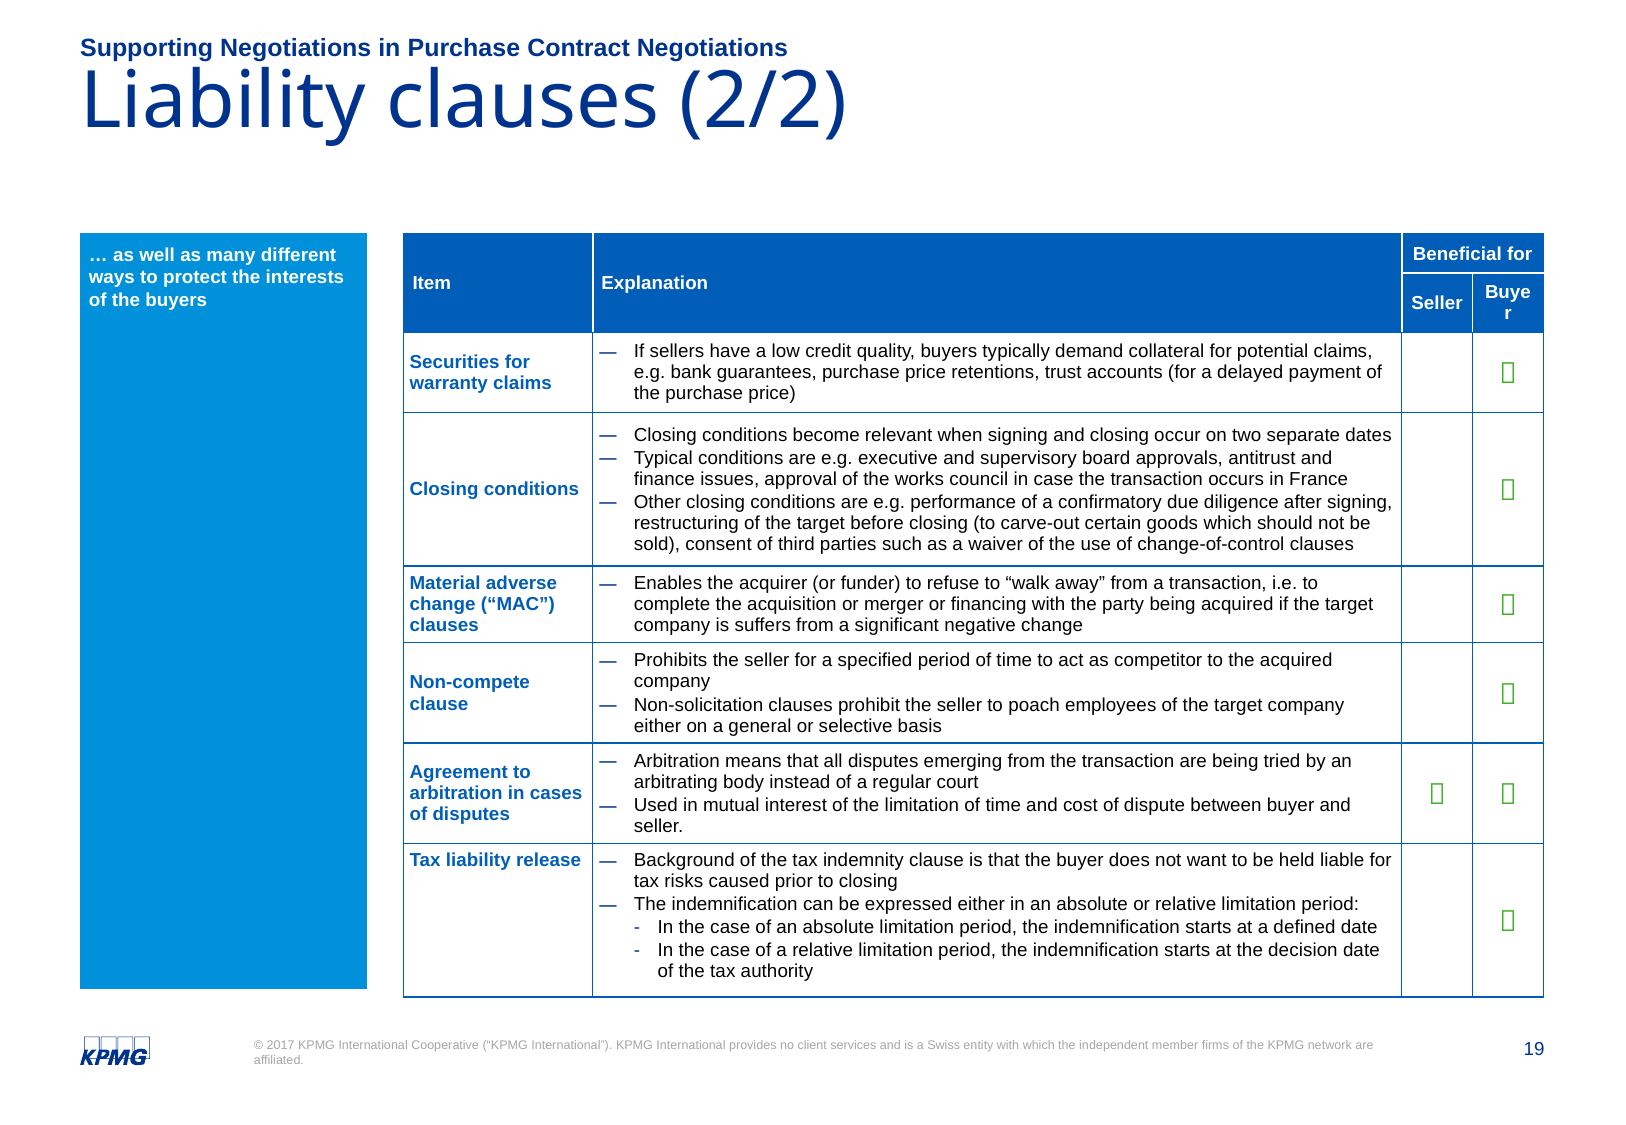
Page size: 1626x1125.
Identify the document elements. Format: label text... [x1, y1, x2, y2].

table_cell  [1402, 744, 1472, 843]
table_cell Closing conditions [404, 413, 592, 565]
table_cell Closing conditions become relevant when signing and closing occur on two separate dates Typical conditions are e.g. executive and supervisory board approvals, antitrust and finance issues, approval of the works council in case the transaction occurs in France Other closing conditions are e.g. performance of a confirmatory due diligence after signing, restructuring of the target before closing (to carve-out certain goods which should not be sold), consent of third parties such as a waiver of the use of change-of-control clauses [593, 413, 1401, 565]
table_cell Securities for warranty claims [404, 333, 592, 412]
table_cell Arbitration means that all disputes emerging from the transaction are being tried by an arbitrating body instead of a regular court Used in mutual interest of the limitation of time and cost of dispute between buyer and seller. [593, 744, 1401, 843]
table_cell  [1473, 333, 1543, 412]
table_cell Non-compete clause [404, 643, 592, 742]
table_cell Prohibits the seller for a specified period of time to act as competitor to the acquired company Non-solicitation clauses prohibit the seller to poach employees of the target company either on a general or selective basis [593, 643, 1401, 742]
list … as well as many different ways to protect the interests of the buyers [80, 233, 367, 989]
table_header Item [404, 235, 592, 332]
table_cell [1402, 643, 1472, 742]
table_cell  [1473, 643, 1543, 742]
table_cell Background of the tax indemnity clause is that the buyer does not want to be held liable for tax risks caused prior to closing The indemnification can be expressed either in an absolute or relative limitation period: In the case of an absolute limitation period, the indemnification starts at a defined date In the case of a relative limitation period, the indemnification starts at the decision date of the tax authority [593, 844, 1401, 996]
table_cell  [1473, 744, 1543, 843]
table_cell Enables the acquirer (or funder) to refuse to “walk away” from a transaction, i.e. to complete the acquisition or merger or financing with the party being acquired if the target company is suffers from a significant negative change [593, 567, 1401, 642]
table_cell Agreement to arbitration in cases of disputes [404, 744, 592, 843]
table_cell [1402, 413, 1472, 565]
table_cell Tax liability release [404, 844, 592, 996]
title Liability clauses (2/2) [80, 74, 1544, 193]
table_header Explanation [594, 235, 1401, 332]
list Supporting Negotiations in Purchase Contract Negotiations [80, 33, 1490, 62]
table_cell Seller [1403, 274, 1472, 332]
table_cell  [1473, 844, 1543, 996]
table_cell Material adverse change (“MAC”) clauses [404, 567, 592, 642]
table_cell [1402, 844, 1472, 996]
table_header Beneficial for [1403, 235, 1543, 272]
table_cell  [1473, 413, 1543, 565]
table_cell  [1473, 567, 1543, 642]
table_cell If sellers have a low credit quality, buyers typically demand collateral for potential claims, e.g. bank guarantees, purchase price retentions, trust accounts (for a delayed payment of the purchase price) [593, 333, 1401, 412]
table_cell [1402, 333, 1472, 412]
table_cell Buyer [1473, 274, 1543, 332]
table_cell [1402, 567, 1472, 642]
